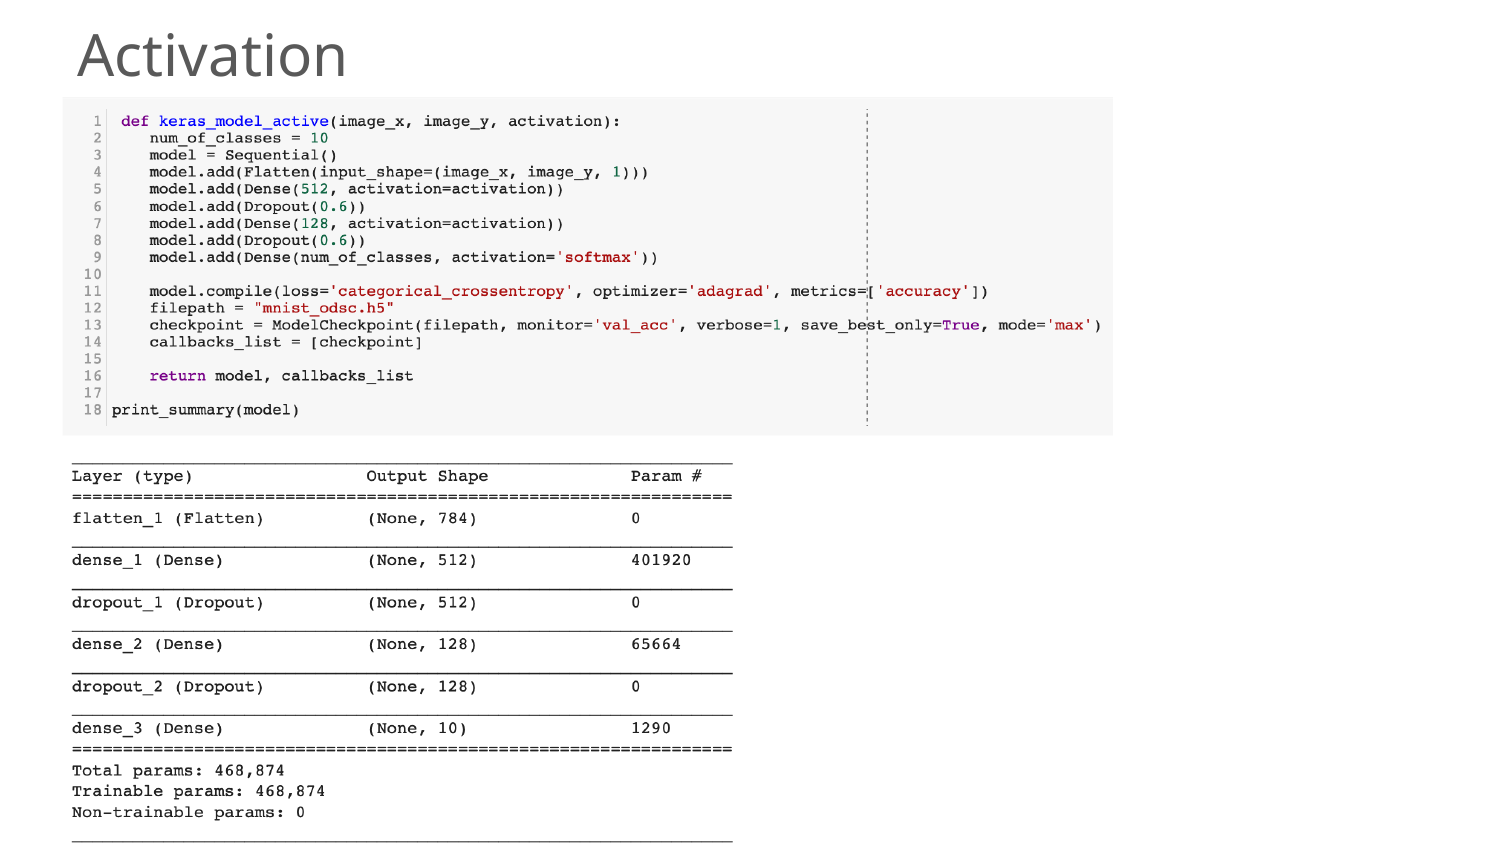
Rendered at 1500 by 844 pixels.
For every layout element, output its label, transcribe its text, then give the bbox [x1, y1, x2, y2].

title Activation [62, 3, 1461, 98]
picture [62, 96, 1114, 844]
